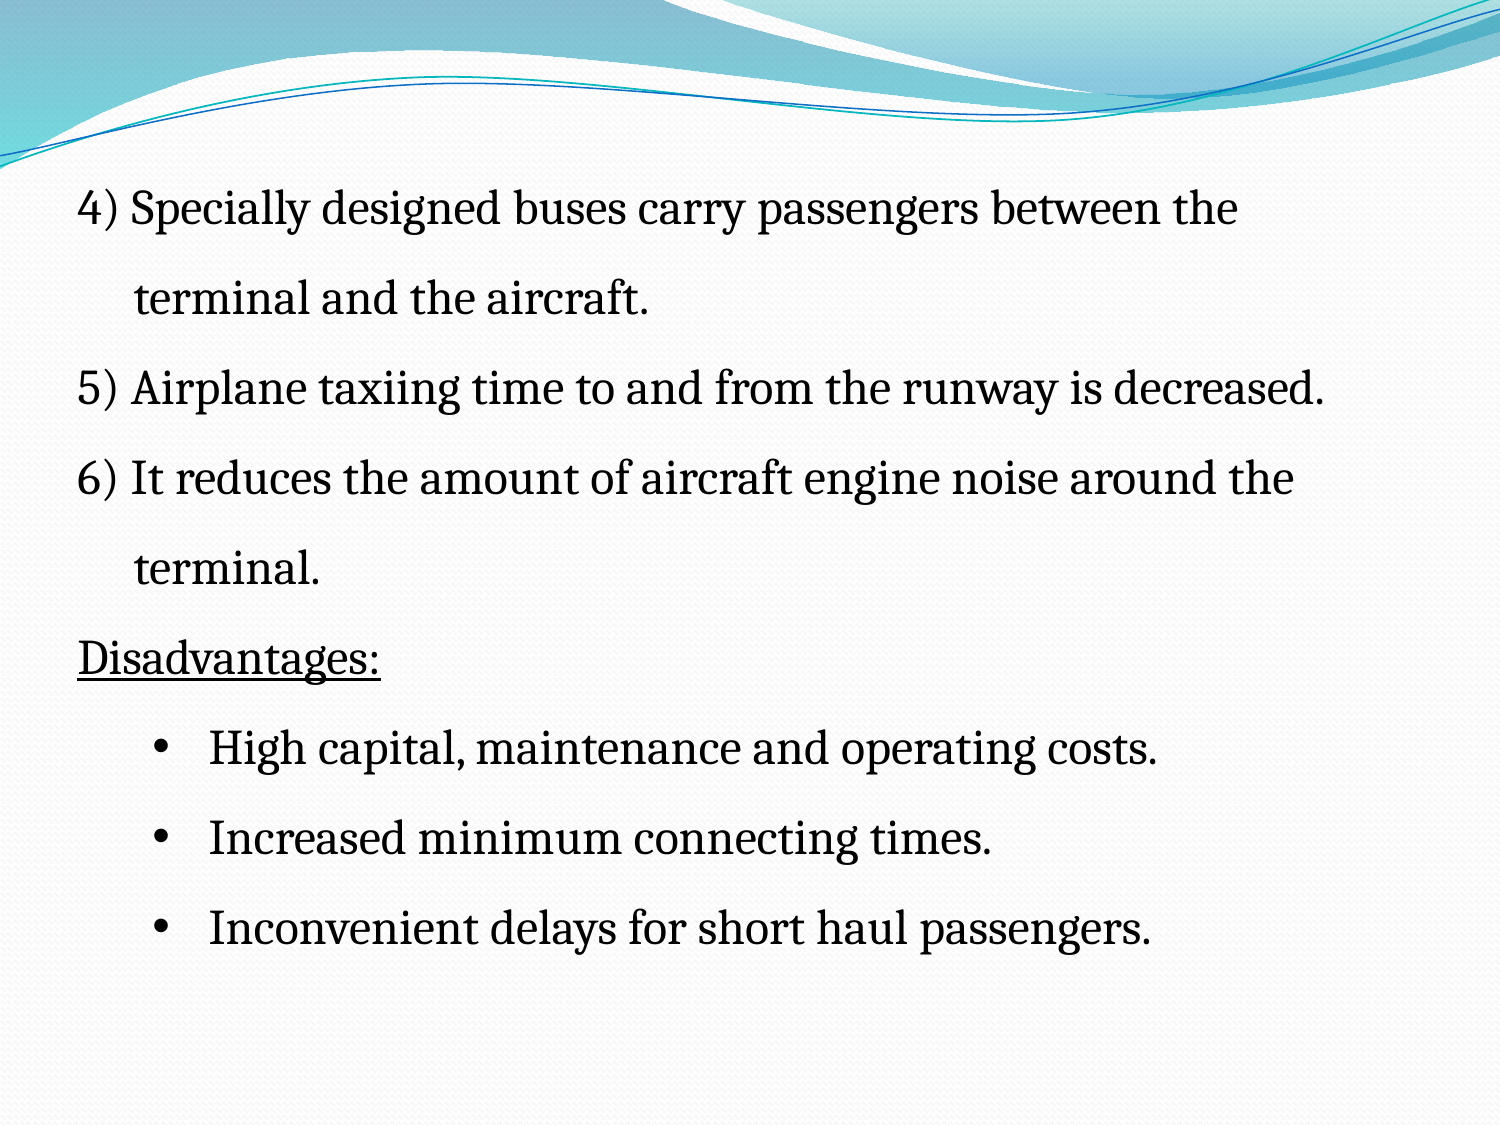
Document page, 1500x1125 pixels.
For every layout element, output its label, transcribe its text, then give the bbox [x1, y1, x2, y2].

text_box 4) Specially designed buses carry passengers between the terminal and the aircraft. 5) Airplane taxiing time to and from the runway is decreased. 6) It reduces the amount of aircraft engine noise around the terminal. Disadvantages: High capital, maintenance and operating costs. Increased minimum connecting times. Inconvenient delays for short haul passengers. [62, 137, 1438, 1053]
